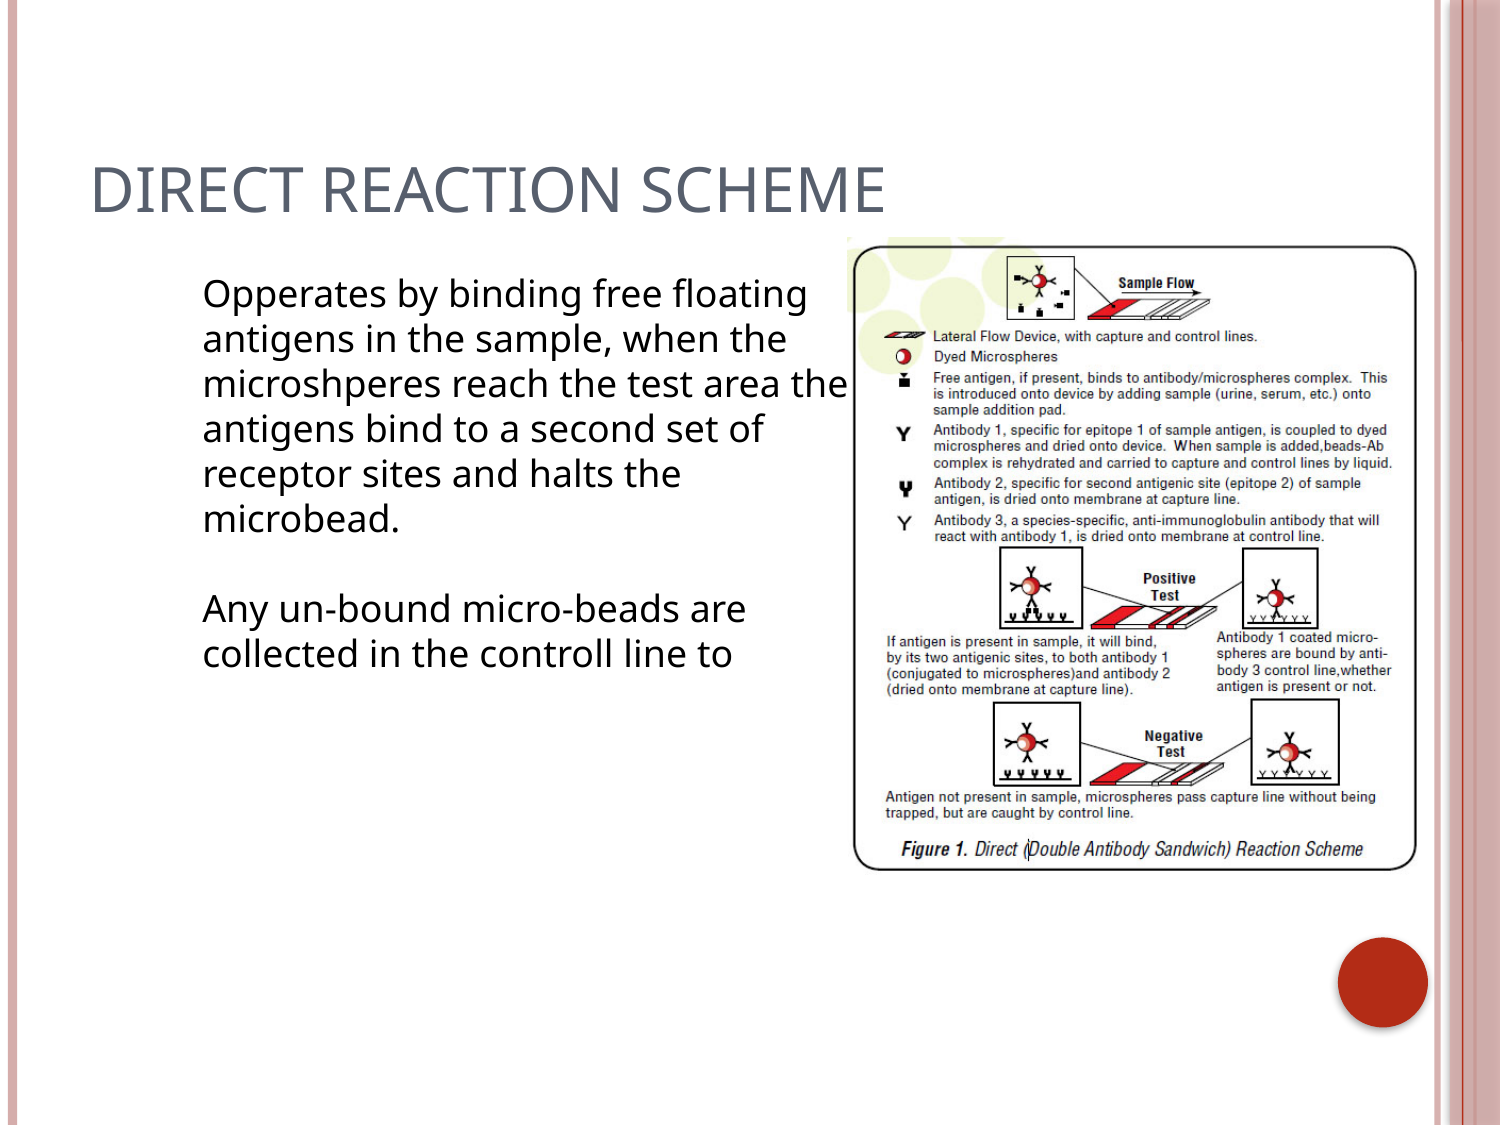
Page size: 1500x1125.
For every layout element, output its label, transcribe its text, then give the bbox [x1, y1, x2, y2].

title Direct Reaction Scheme [75, 45, 1300, 233]
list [847, 236, 1423, 876]
text_box Opperates by binding free floating antigens in the sample, when the microshperes reach the test area the antigens bind to a second set of receptor sites and halts the microbead. Any un-bound micro-beads are collected in the controll line to [187, 262, 841, 683]
